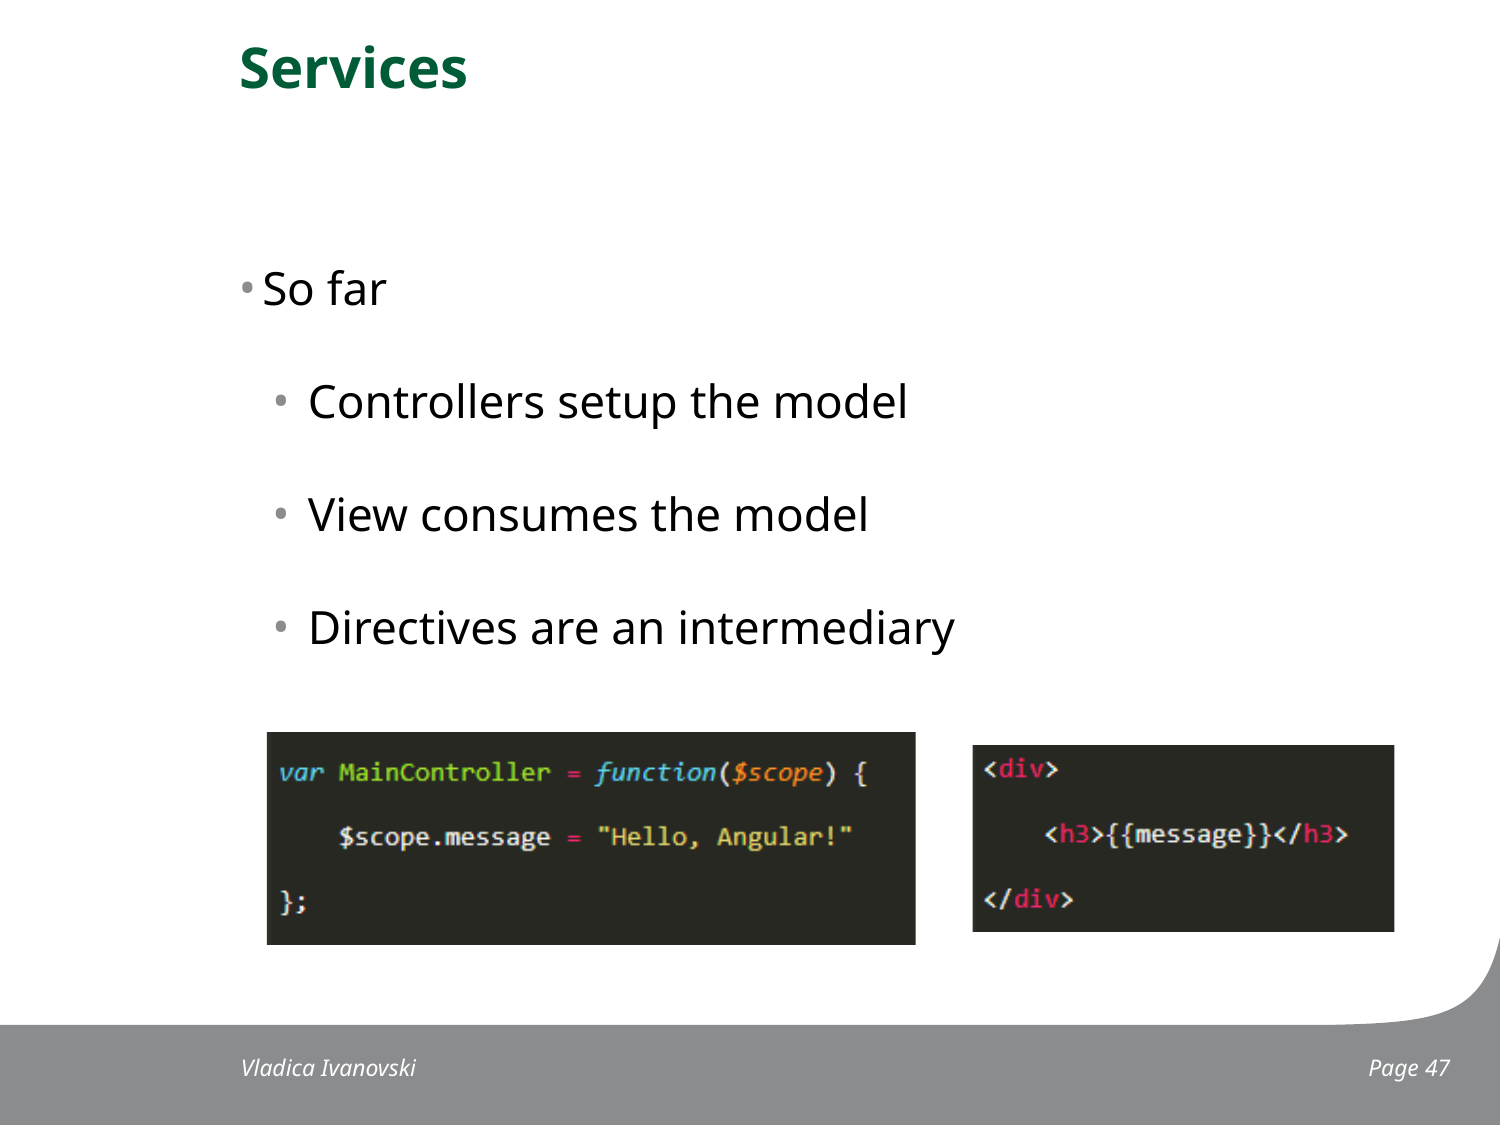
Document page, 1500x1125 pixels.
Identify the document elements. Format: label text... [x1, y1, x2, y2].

slide_number Page 47 [1066, 1053, 1451, 1085]
picture [266, 732, 916, 945]
footer Vladica Ivanovski [240, 1053, 729, 1085]
picture [972, 745, 1395, 932]
title Services [239, 45, 1452, 213]
list So far Controllers setup the model View consumes the model Directives are an intermediary [238, 203, 1451, 945]
